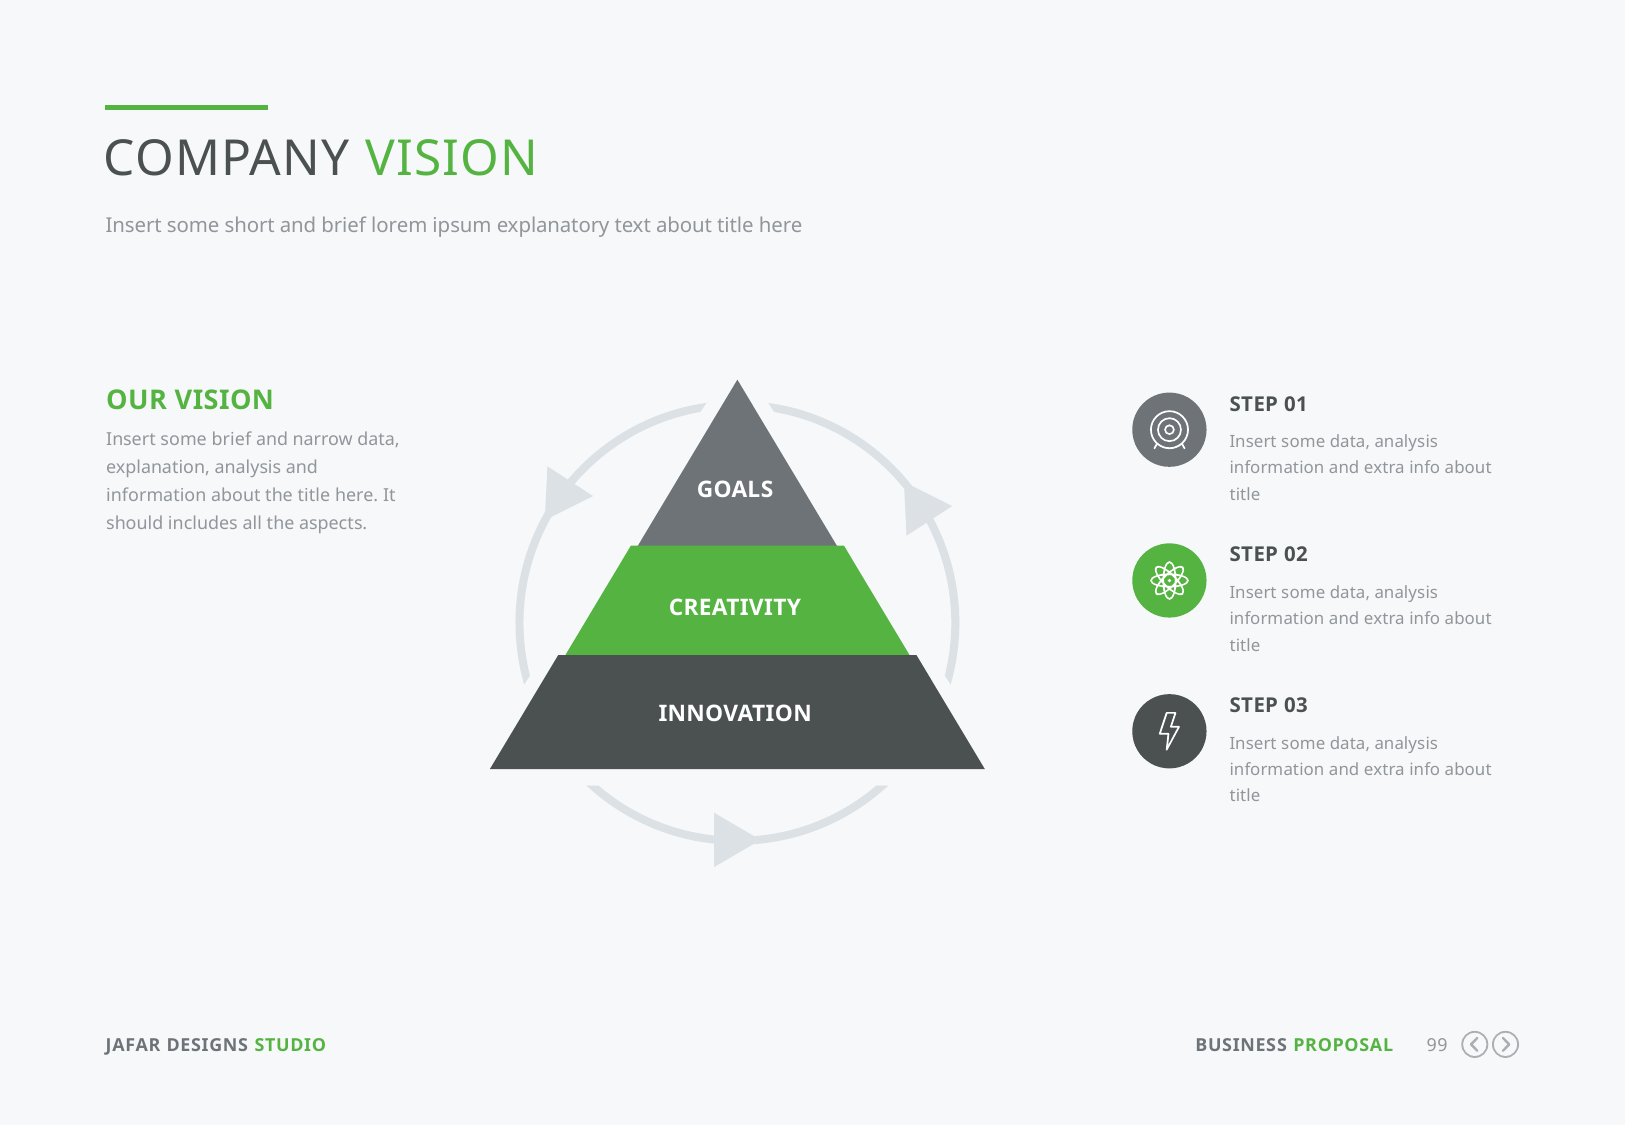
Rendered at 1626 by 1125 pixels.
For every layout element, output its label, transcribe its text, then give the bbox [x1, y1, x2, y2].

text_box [1132, 694, 1207, 769]
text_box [1229, 390, 1519, 479]
text_box [768, 402, 960, 685]
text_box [1132, 392, 1207, 467]
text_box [1229, 692, 1519, 780]
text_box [1229, 541, 1519, 629]
text_box [680, 379, 795, 475]
text_box [489, 655, 985, 770]
text_box innovation [551, 698, 919, 726]
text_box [106, 372, 402, 536]
text_box creativity [617, 592, 853, 620]
list Company vision [103, 125, 1518, 188]
text_box [565, 545, 910, 655]
list Insert some short and brief lorem ipsum explanatory text about title here [105, 209, 1519, 241]
text_box [638, 503, 837, 545]
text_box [1132, 543, 1207, 618]
text_box [515, 402, 707, 685]
text_box [586, 785, 889, 868]
text_box Goals [655, 475, 815, 503]
